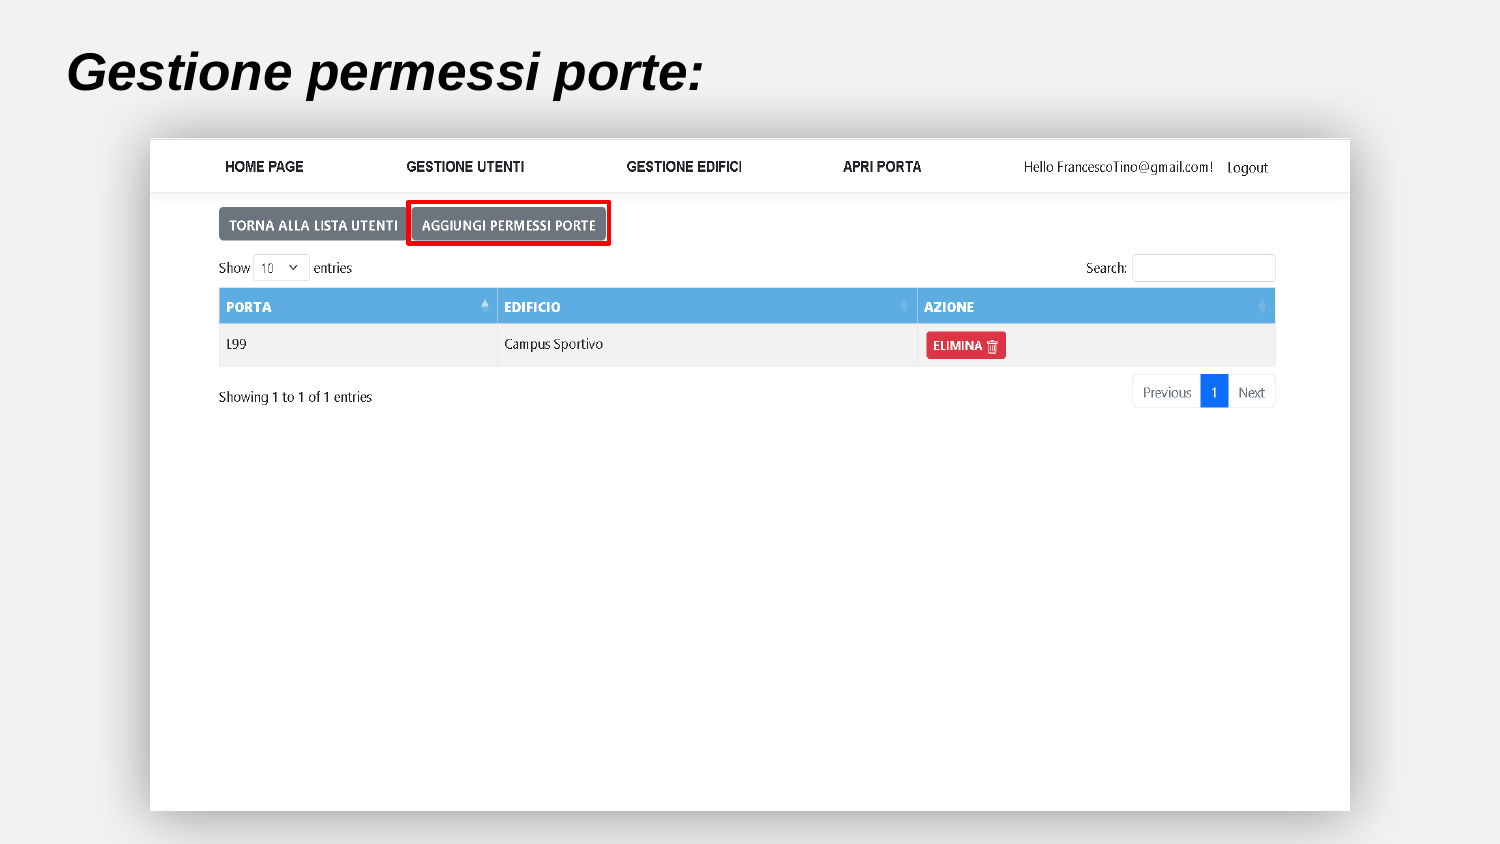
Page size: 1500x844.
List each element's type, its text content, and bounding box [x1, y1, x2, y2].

picture [149, 138, 1351, 811]
title Gestione permessi porte: [51, 22, 1449, 116]
